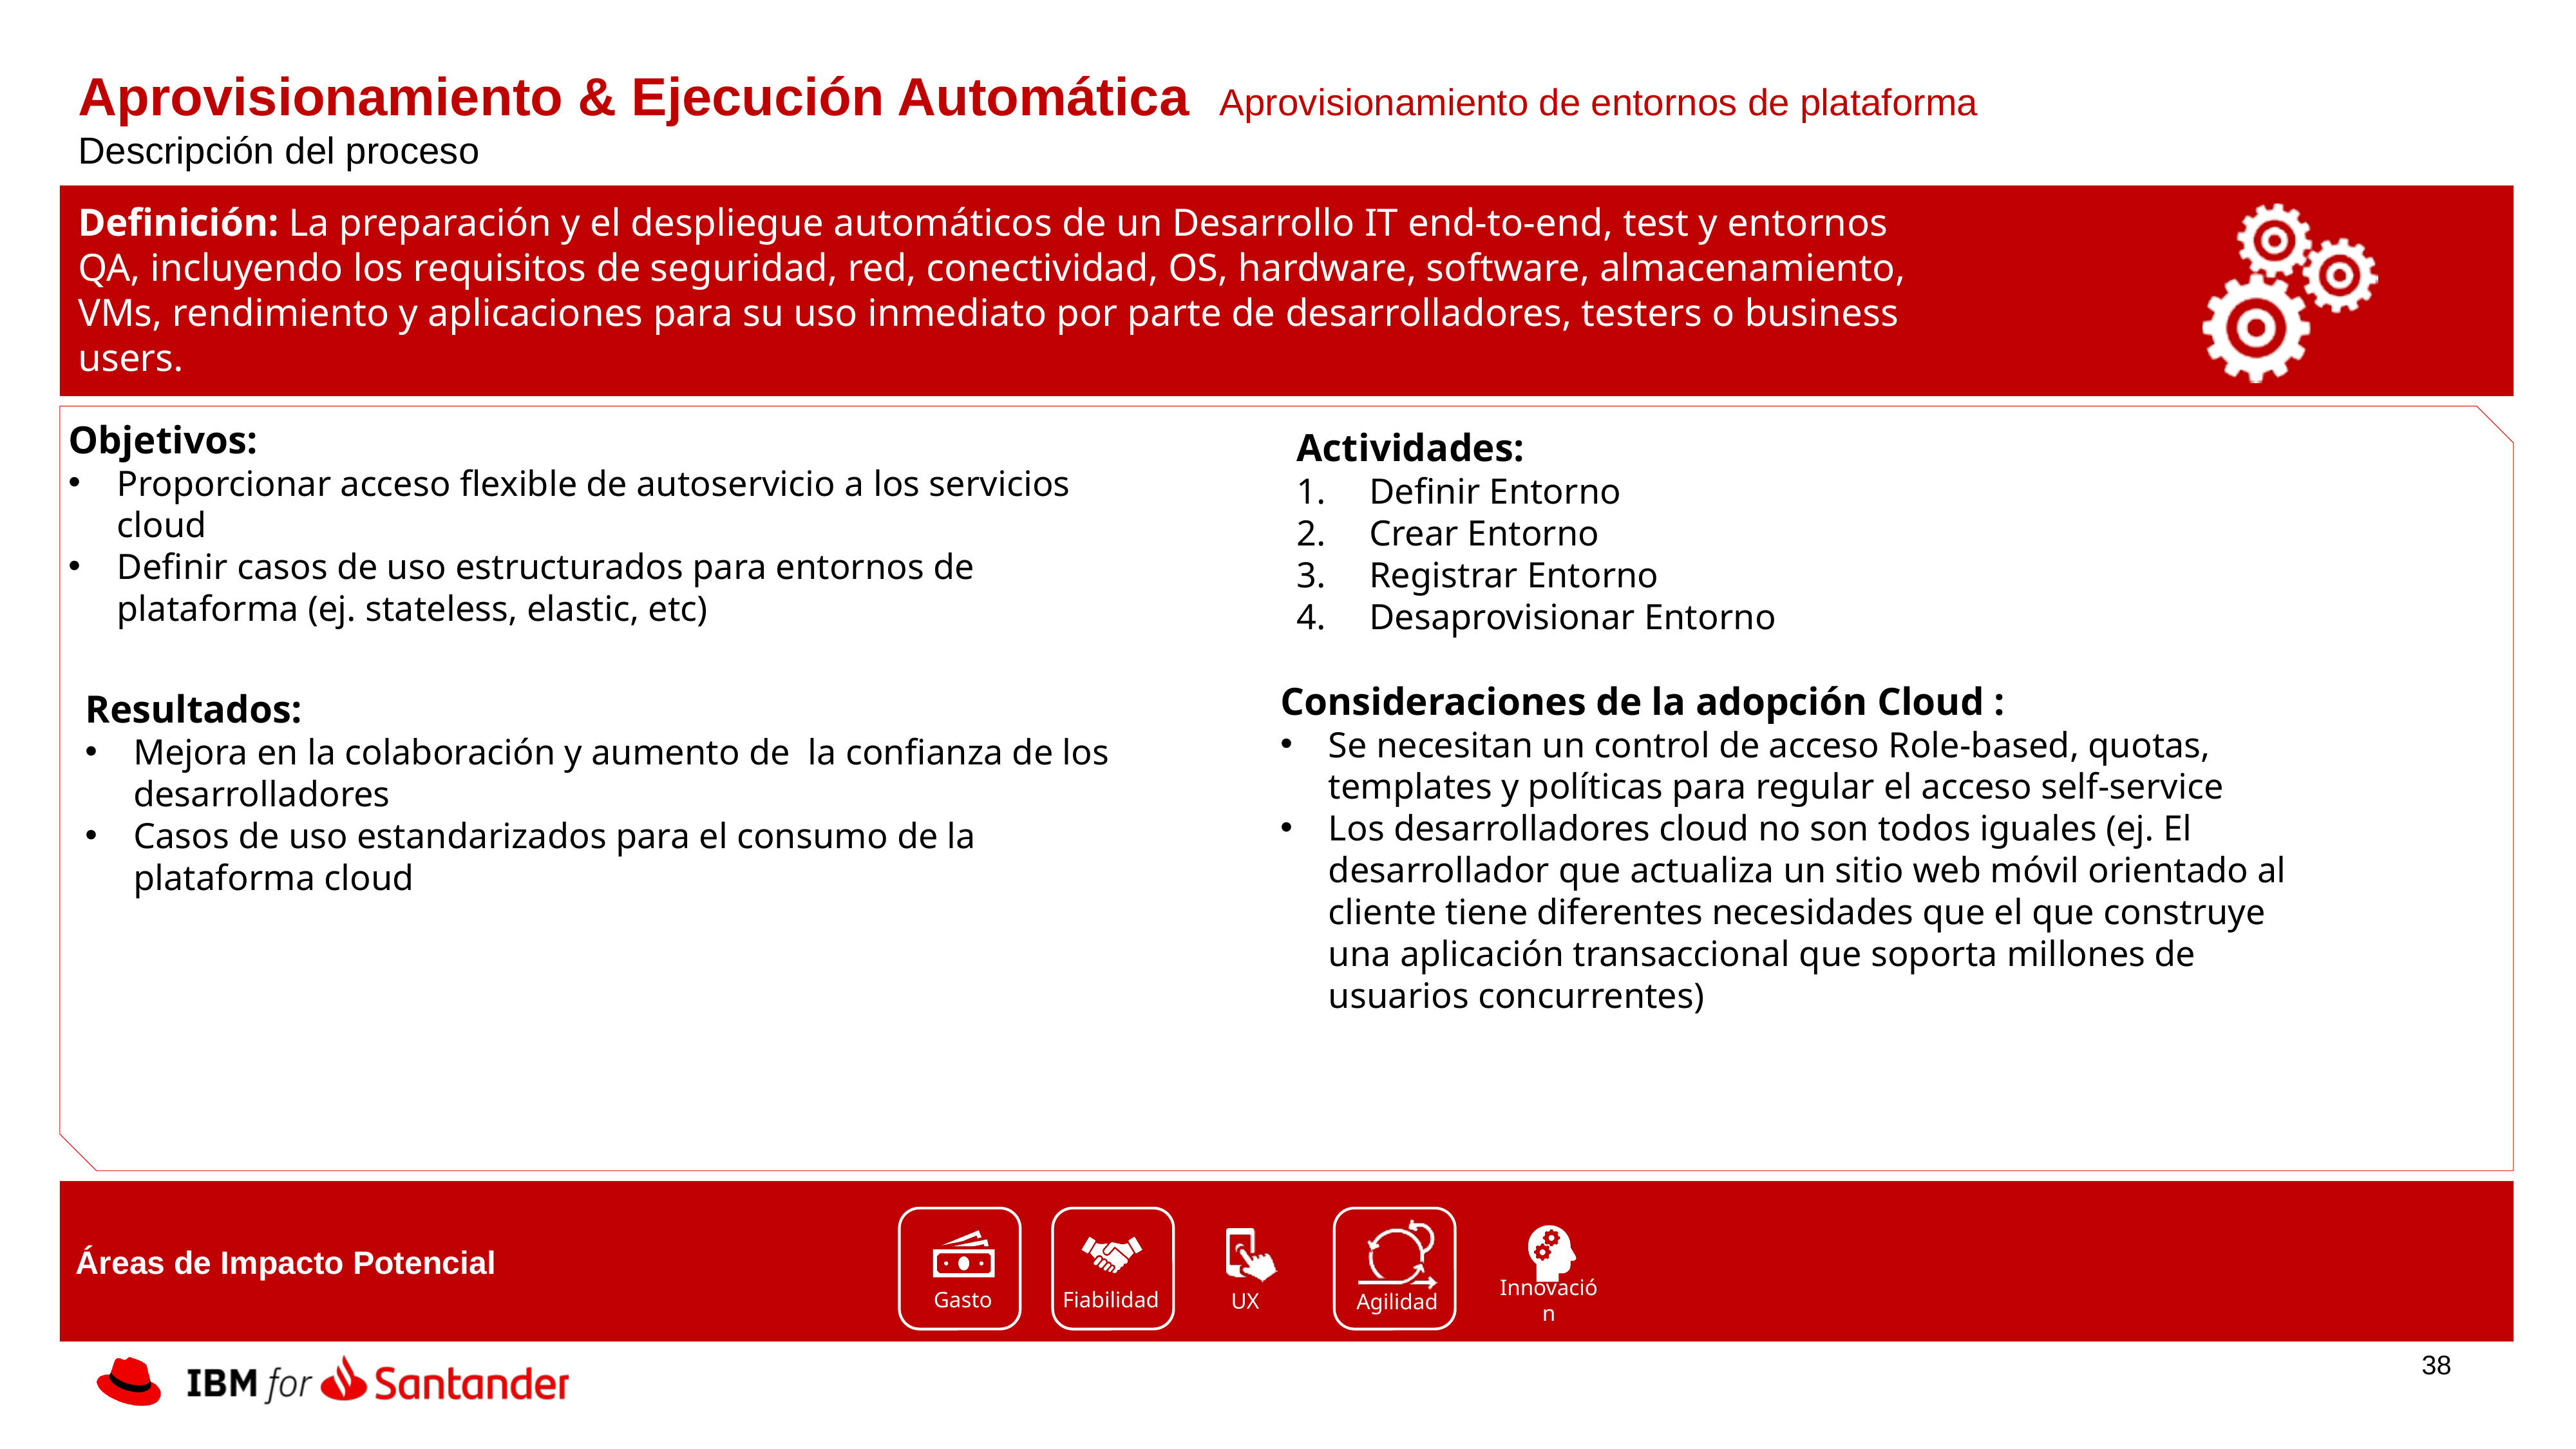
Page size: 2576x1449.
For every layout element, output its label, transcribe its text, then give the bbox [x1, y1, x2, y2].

picture [97, 1357, 161, 1406]
text_box Resultados: Mejora en la colaboración y aumento de la confianza de los desarrolladores Casos de uso estandarizados para el consumo de la plataforma cloud [59, 672, 1182, 1048]
text_box Consideraciones de la adopción Cloud : Se necesitan un control de acceso Role-based, quotas, templates y políticas para regular el acceso self-service Los desarrolladores cloud no son todos iguales (ej. El desarrollador que actualiza un sitio web móvil orientado al cliente tiene diferentes necesidades que el que construye una aplicación transaccional que soporta millones de usuarios concurrentes) [1271, 672, 2324, 1020]
text_box UX [1192, 1288, 1298, 1313]
text_box [1052, 1208, 1174, 1329]
text_box [59, 406, 2514, 1171]
picture [1226, 1228, 1278, 1282]
text_box Objetivos: Proporcionar acceso flexible de autoservicio a los servicios cloud Definir casos de uso estructurados para entornos de plataforma (ej. stateless, elastic, etc) [59, 411, 1169, 633]
text_box Agilidad [1344, 1289, 1450, 1314]
text_box [1334, 1208, 1455, 1329]
text_box Innovación [1495, 1287, 1602, 1312]
picture [1518, 1221, 1586, 1289]
picture [1078, 1221, 1146, 1289]
text_box Actividades: Definir Entorno Crear Entorno Registrar Entorno Desaprovisionar Entorno [1271, 411, 2460, 786]
picture [1358, 1219, 1437, 1291]
text_box Áreas de Impacto Potencial [59, 1180, 2514, 1342]
picture [2202, 204, 2378, 383]
text_box [899, 1208, 1021, 1329]
text_box [59, 185, 2514, 397]
text_box Definición: La preparación y el despliegue automáticos de un Desarrollo IT end-to-end, test y entornos QA, incluyendo los requisitos de seguridad, red, conectividad, OS, hardware, software, almacenamiento, VMs, rendimiento y aplicaciones para su uso inmediato por parte de desarrolladores, testers o business users. [68, 194, 1964, 384]
picture [930, 1221, 998, 1289]
text_box Aprovisionamiento & Ejecución Automática Aprovisionamiento de entornos de plataforma Descripción del proceso [68, 57, 2458, 185]
